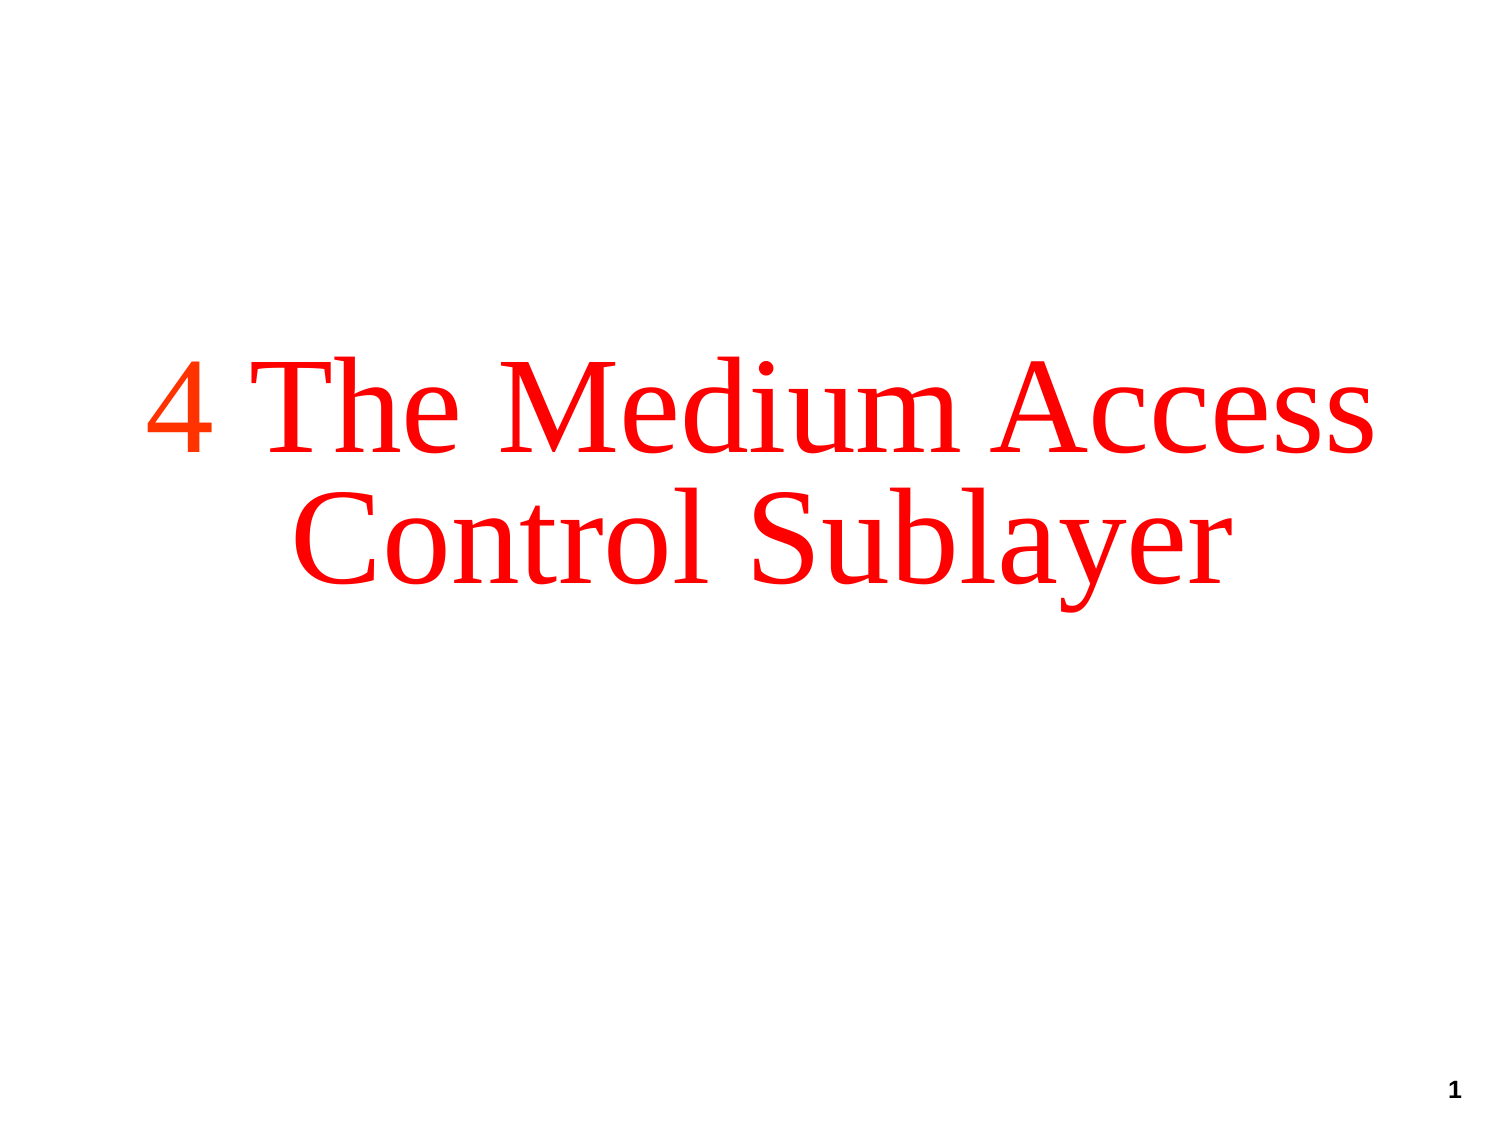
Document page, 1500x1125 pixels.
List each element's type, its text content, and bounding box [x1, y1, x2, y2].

subtitle 4 The Medium Access Control Sublayer [59, 339, 1467, 816]
